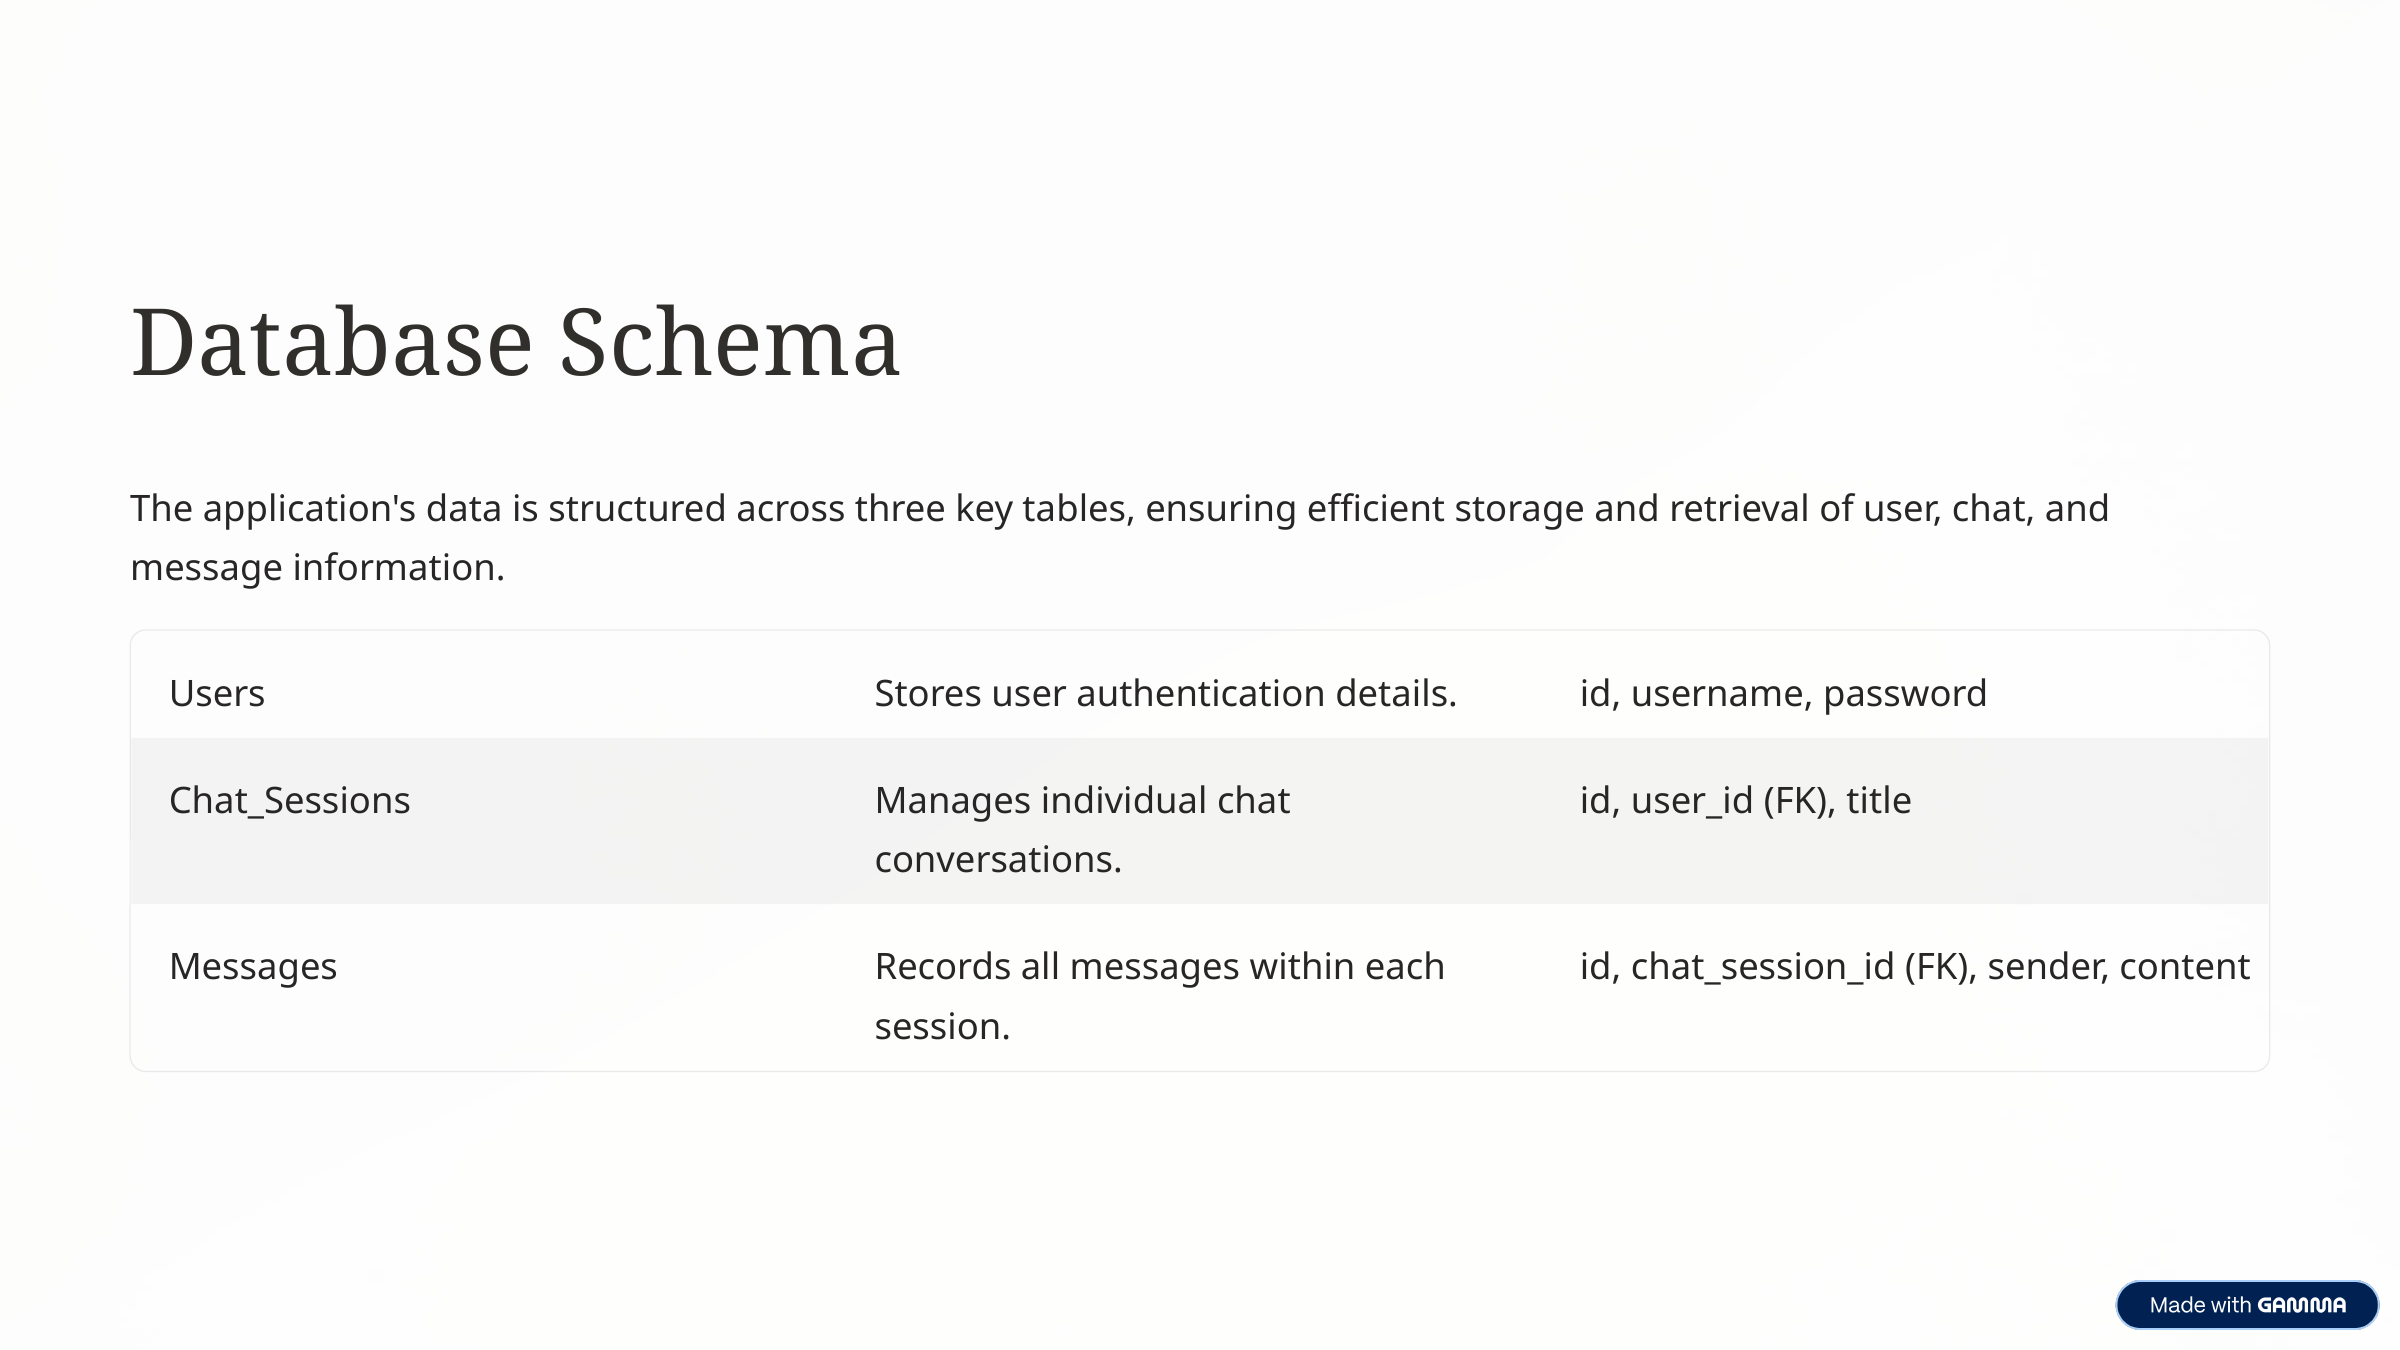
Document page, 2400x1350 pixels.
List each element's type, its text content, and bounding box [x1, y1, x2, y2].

text_box id, chat_session_id (FK), sender, content [1579, 927, 2232, 988]
text_box Users [168, 654, 799, 715]
text_box id, user_id (FK), title [1579, 761, 2232, 821]
text_box Stores user authentication details. [874, 654, 1504, 715]
text_box The application's data is structured across three key tables, ensuring efficient storage and retrieval of user, chat, and message information. [130, 469, 2270, 589]
text_box [131, 631, 2269, 737]
picture [2106, 1271, 2389, 1339]
text_box [131, 737, 2269, 904]
text_box Chat_Sessions [168, 761, 799, 821]
text_box Manages individual chat conversations. [874, 761, 1504, 881]
text_box Records all messages within each session. [874, 927, 1504, 1047]
text_box Messages [168, 927, 799, 988]
text_box Database Schema [130, 278, 1061, 395]
text_box id, username, password [1579, 654, 2232, 715]
text_box [131, 904, 2269, 1071]
